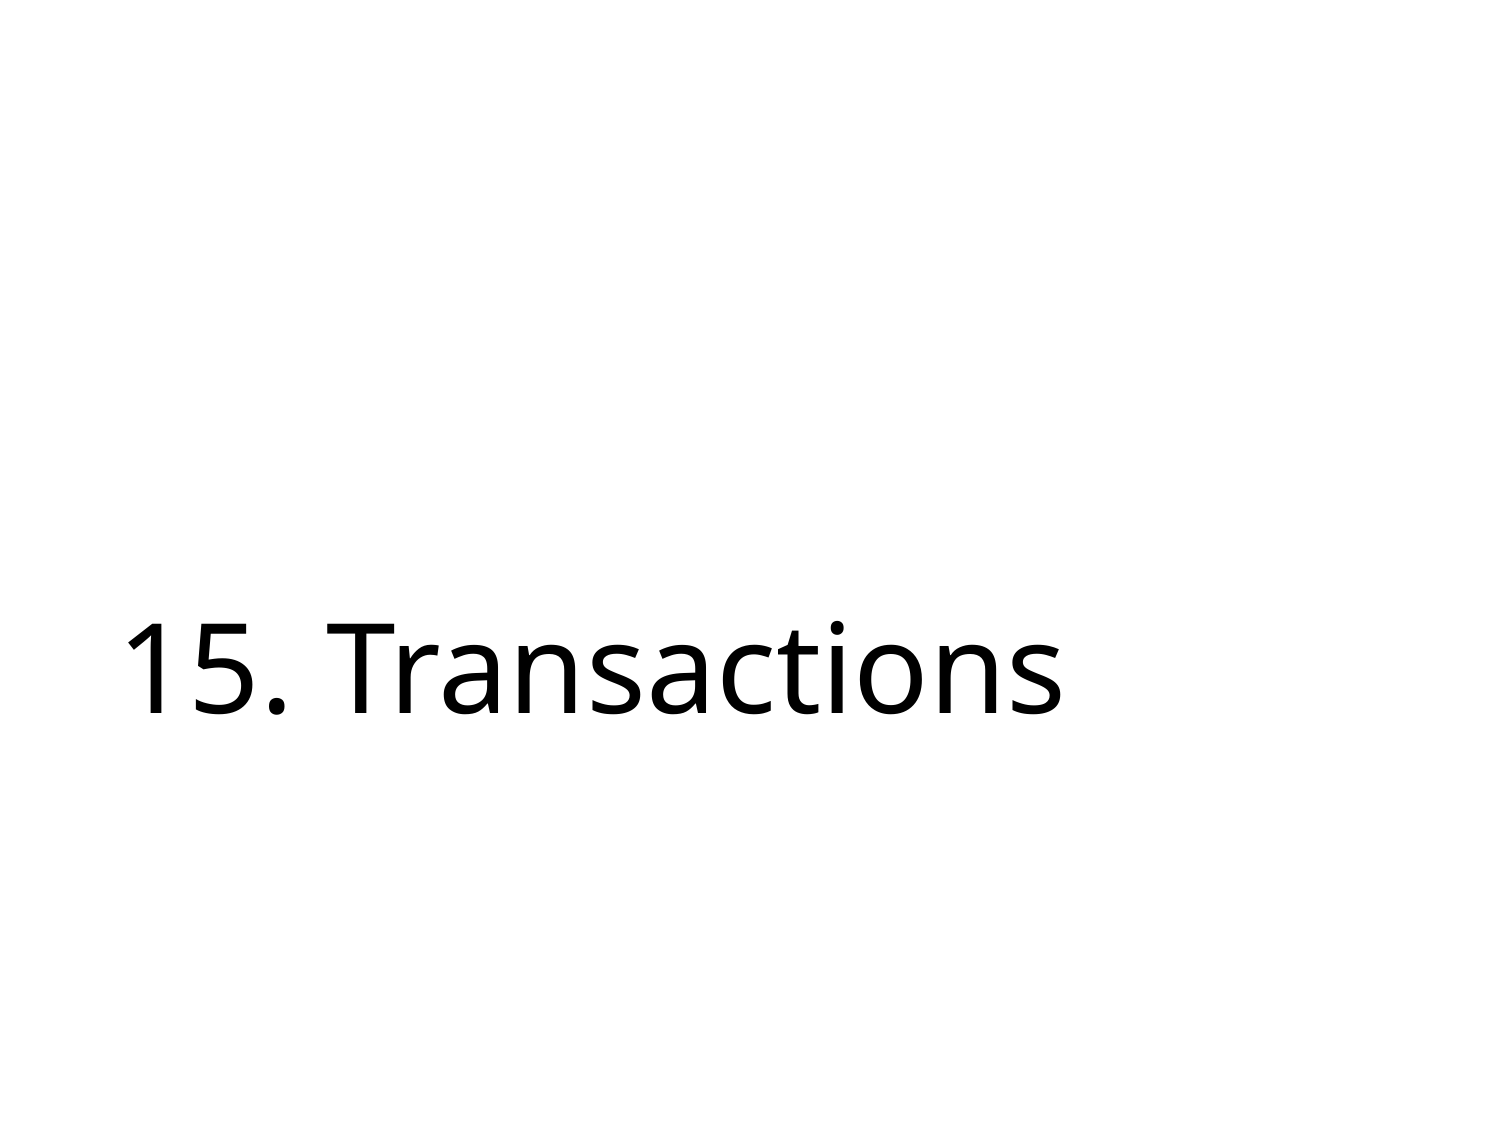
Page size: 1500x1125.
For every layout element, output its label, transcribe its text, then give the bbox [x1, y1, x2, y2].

title 15. Transactions [102, 280, 1397, 749]
